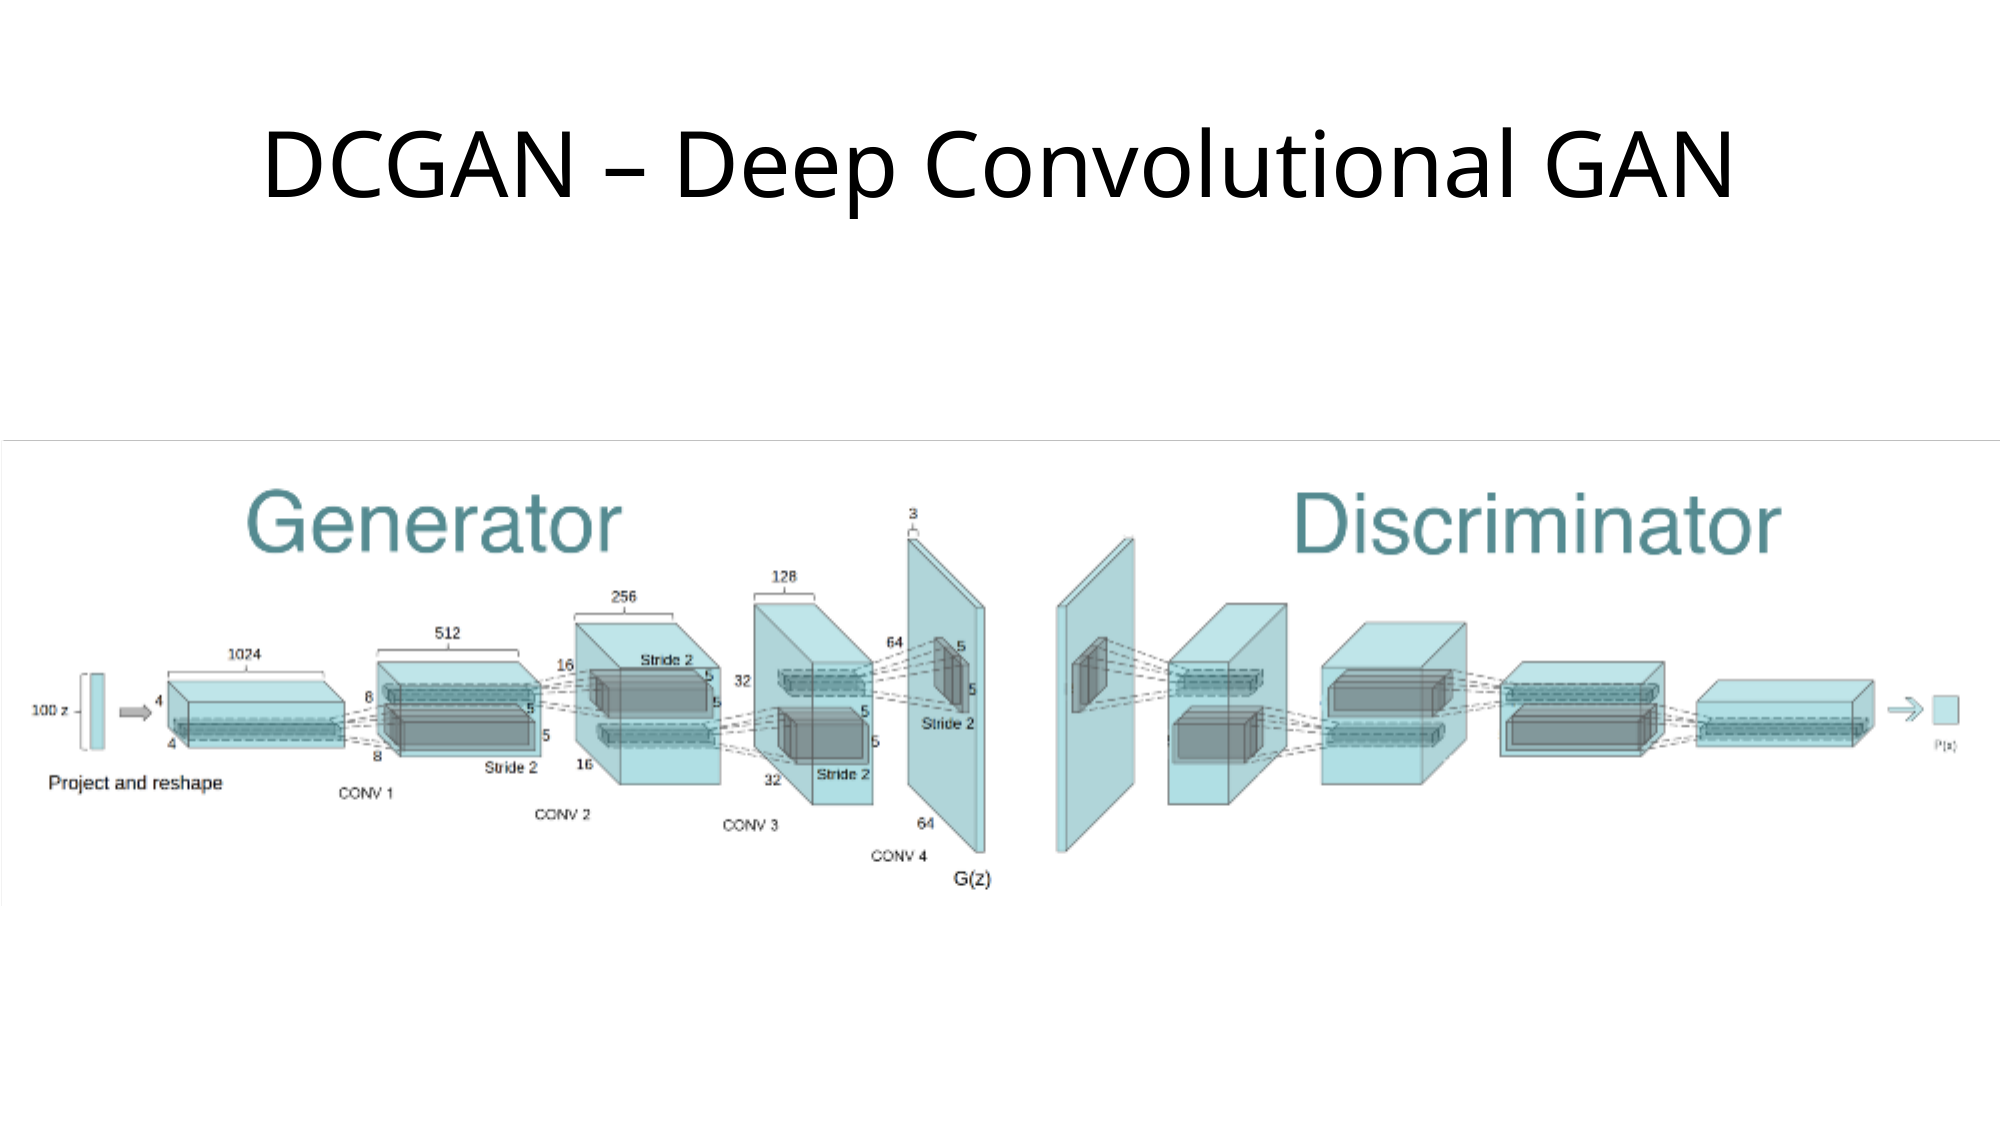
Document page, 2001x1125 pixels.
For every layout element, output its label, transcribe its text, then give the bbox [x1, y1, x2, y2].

text_box DCGAN – Deep Convolutional GAN [137, 110, 1863, 328]
picture [0, 439, 2000, 906]
